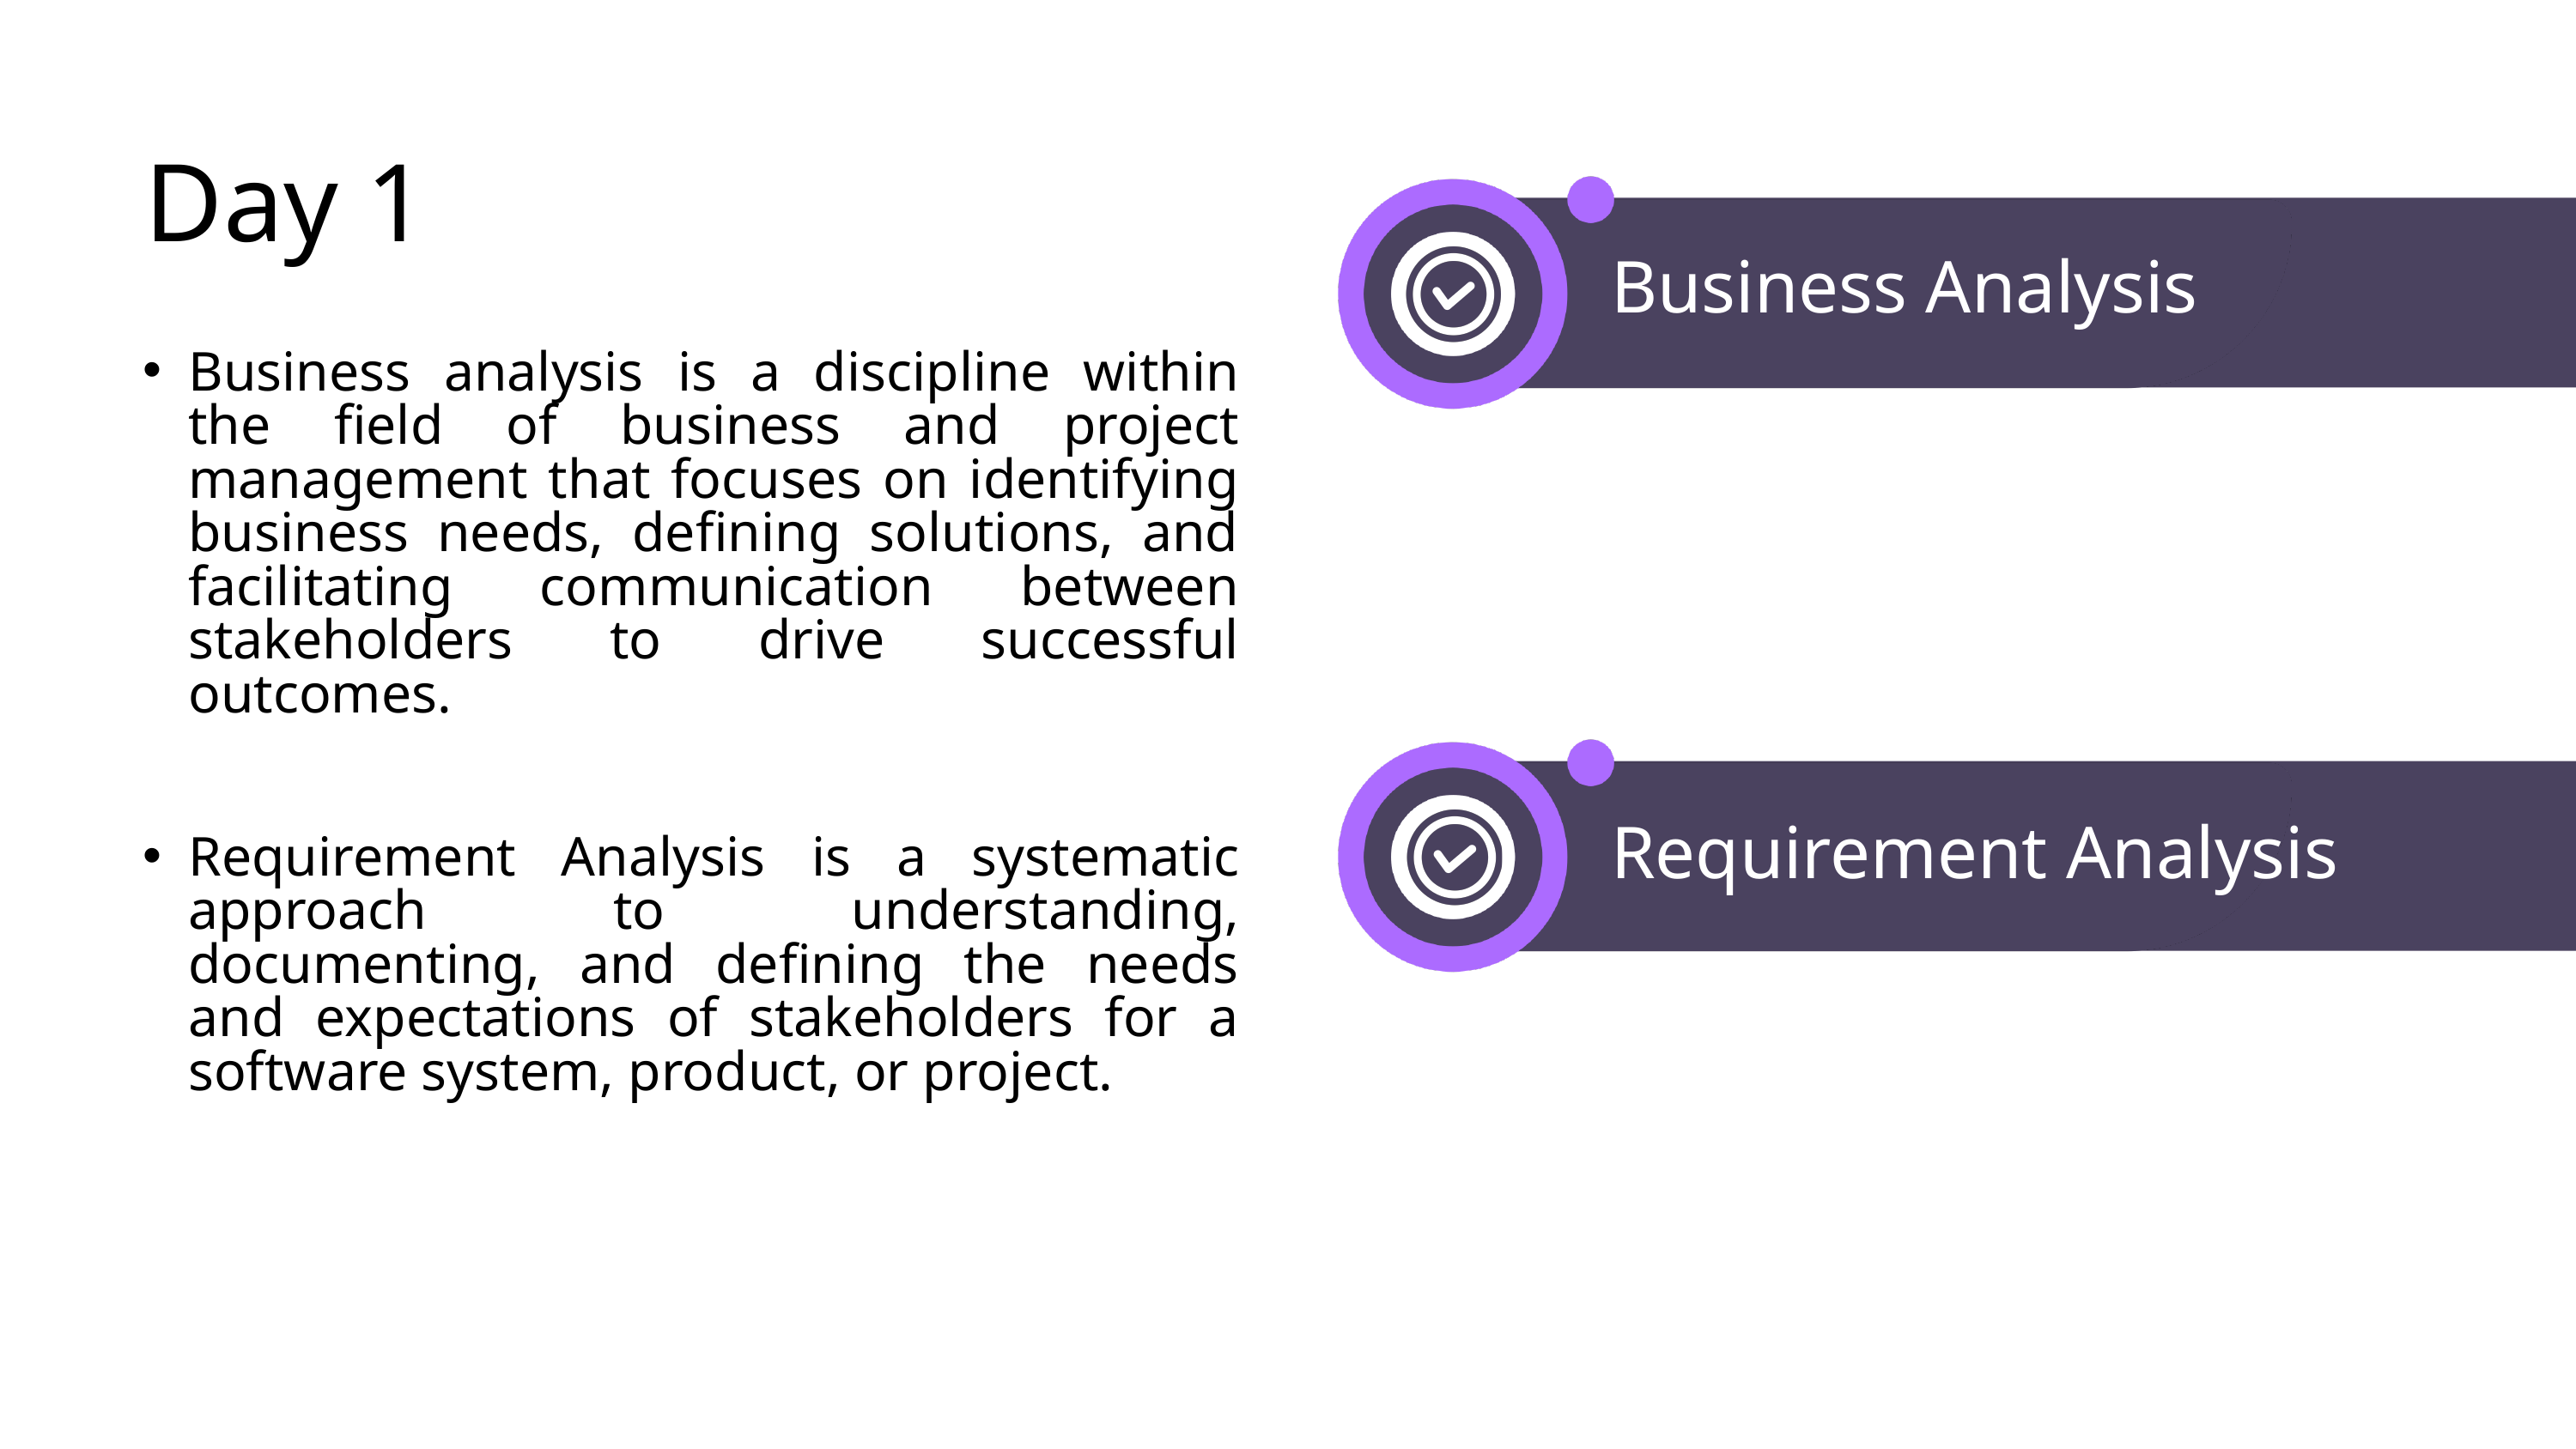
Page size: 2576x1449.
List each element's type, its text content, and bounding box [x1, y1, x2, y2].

text_box Requirement Analysis is a systematic approach to understanding, documenting, and defining the needs and expectations of stakeholders for a software system, product, or project. [97, 833, 1241, 1101]
text_box [1328, 167, 2292, 414]
text_box Business analysis is a discipline within the field of business and project management that focuses on identifying business needs, defining solutions, and facilitating communication between stakeholders to drive successful outcomes. [97, 348, 1241, 724]
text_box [1440, 761, 2576, 951]
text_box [1440, 197, 2576, 388]
text_box Day 1 [144, 139, 1329, 264]
text_box [1403, 804, 1436, 907]
text_box [1328, 730, 2292, 977]
text_box [1402, 241, 1436, 344]
